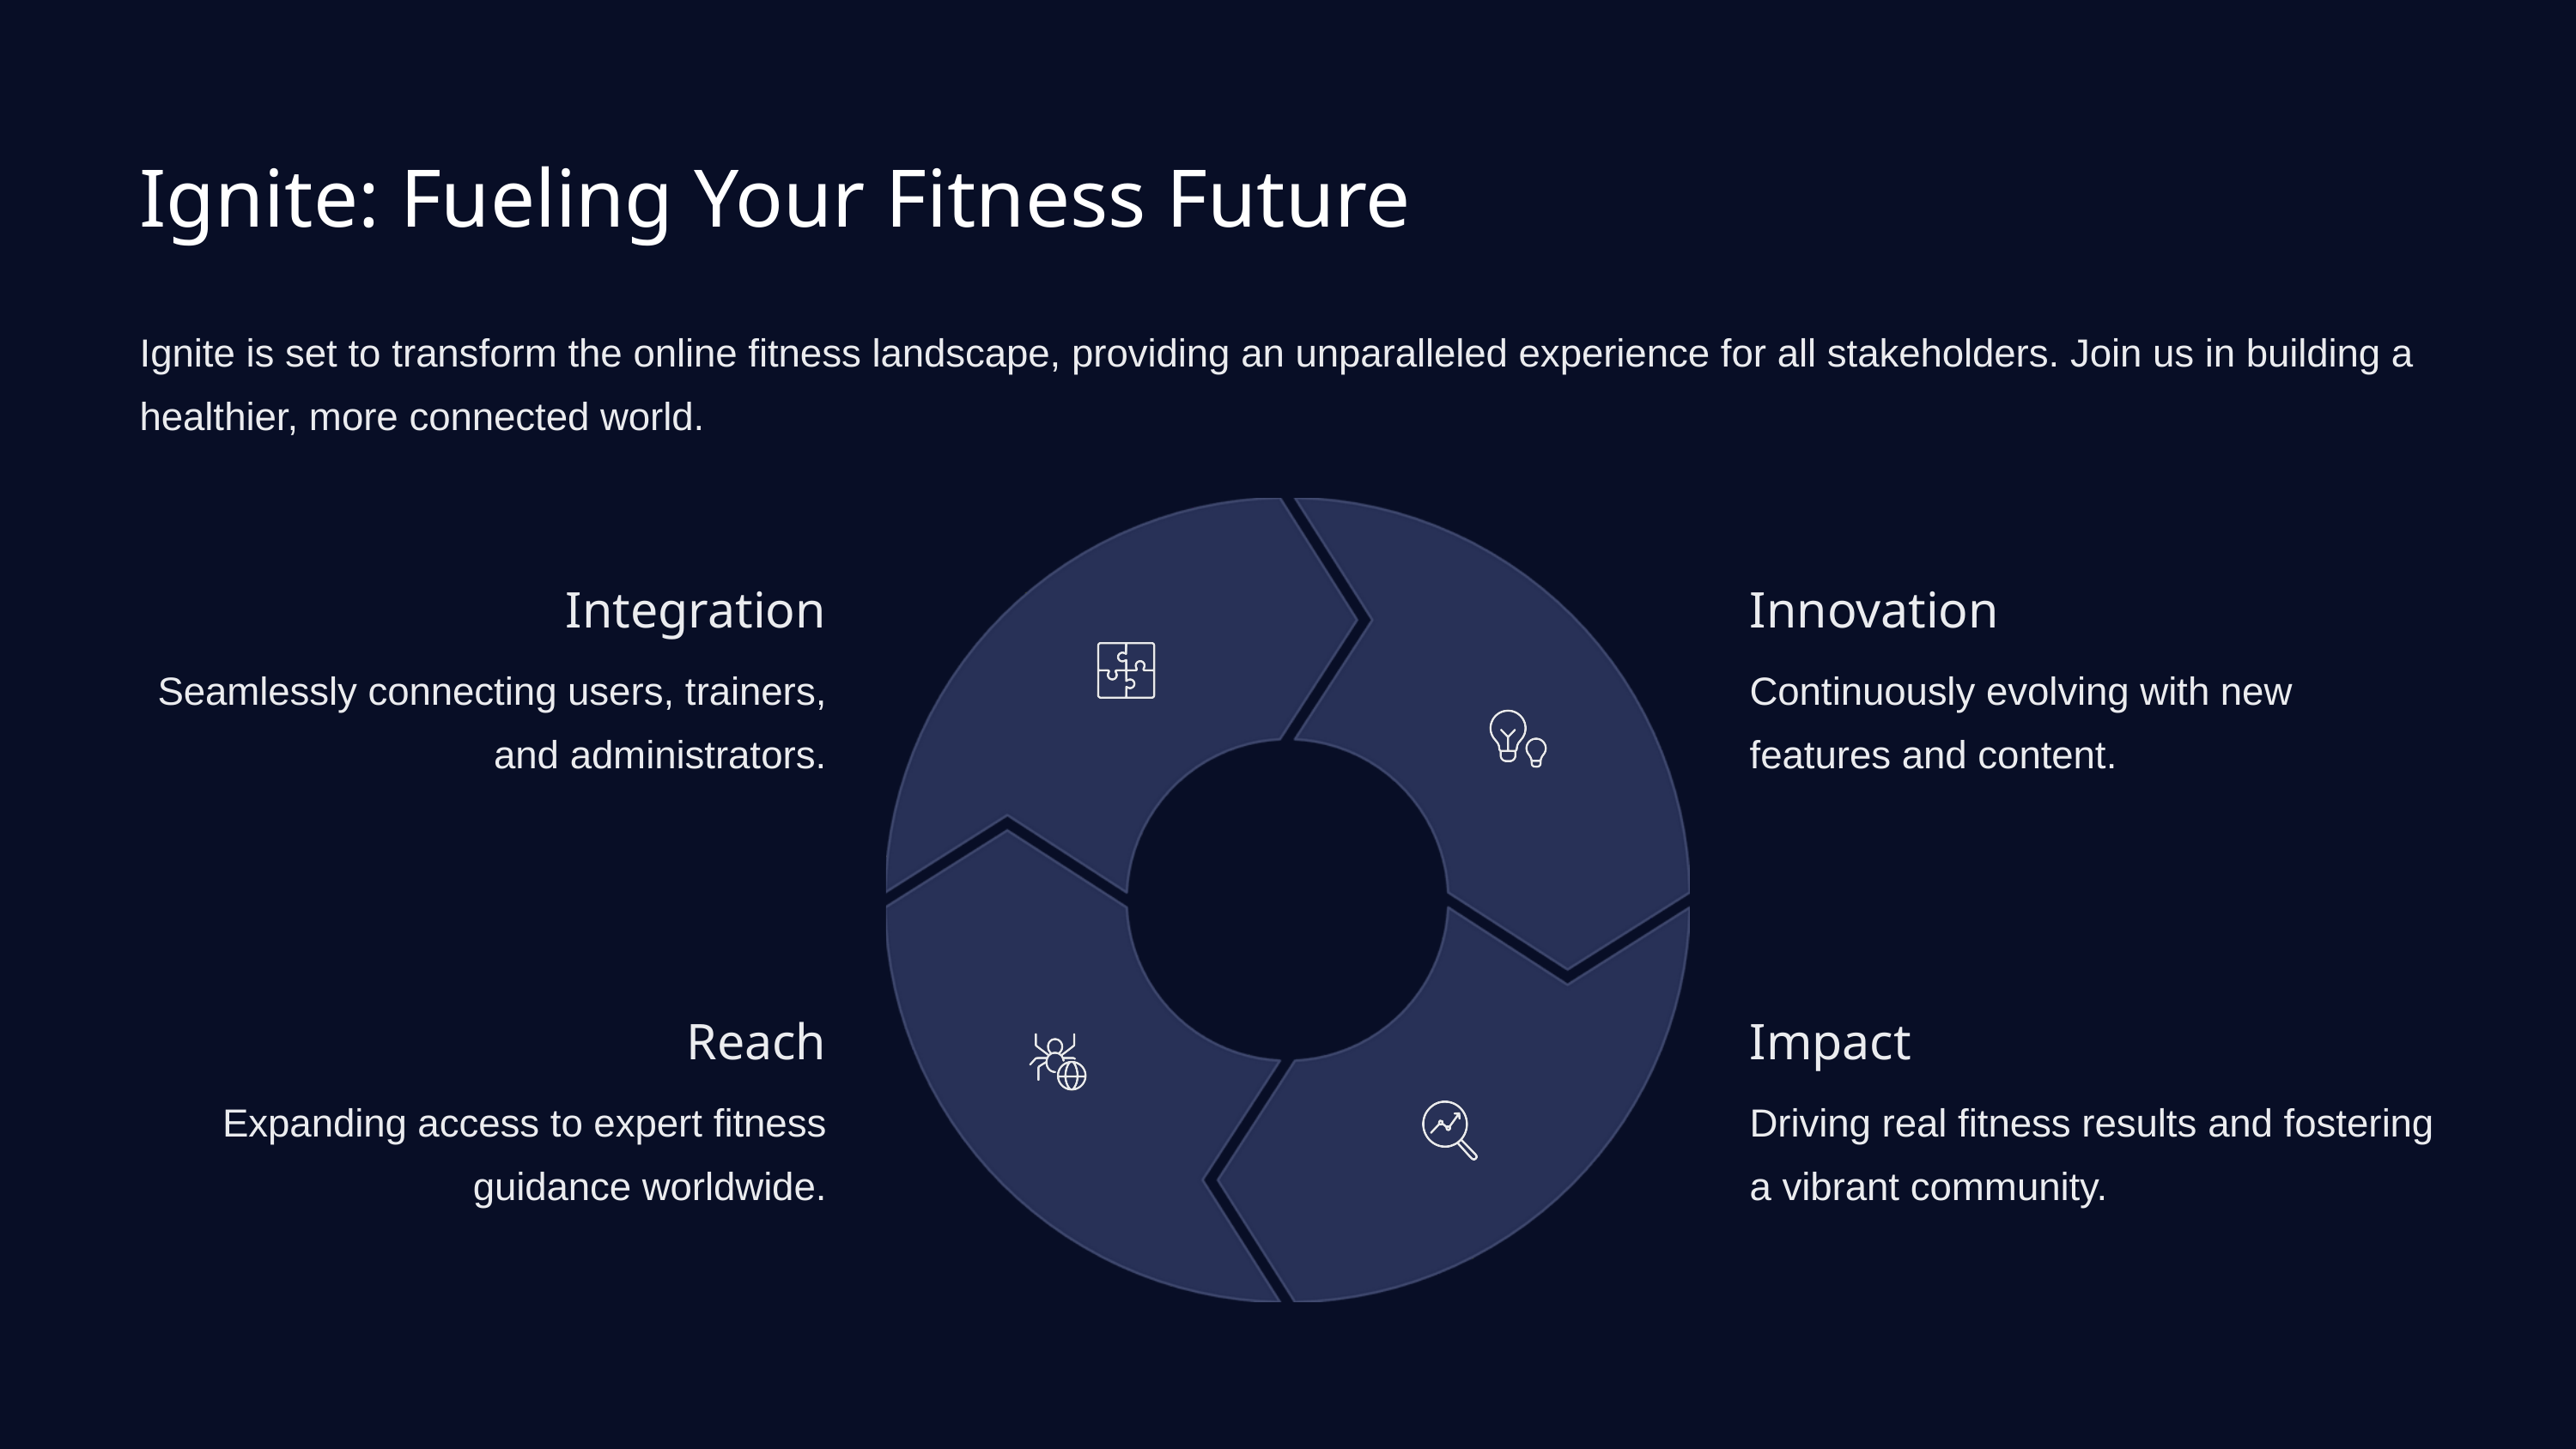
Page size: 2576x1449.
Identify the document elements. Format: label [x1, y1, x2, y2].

text_box [885, 498, 1691, 1303]
text_box [0, 0, 2576, 1449]
